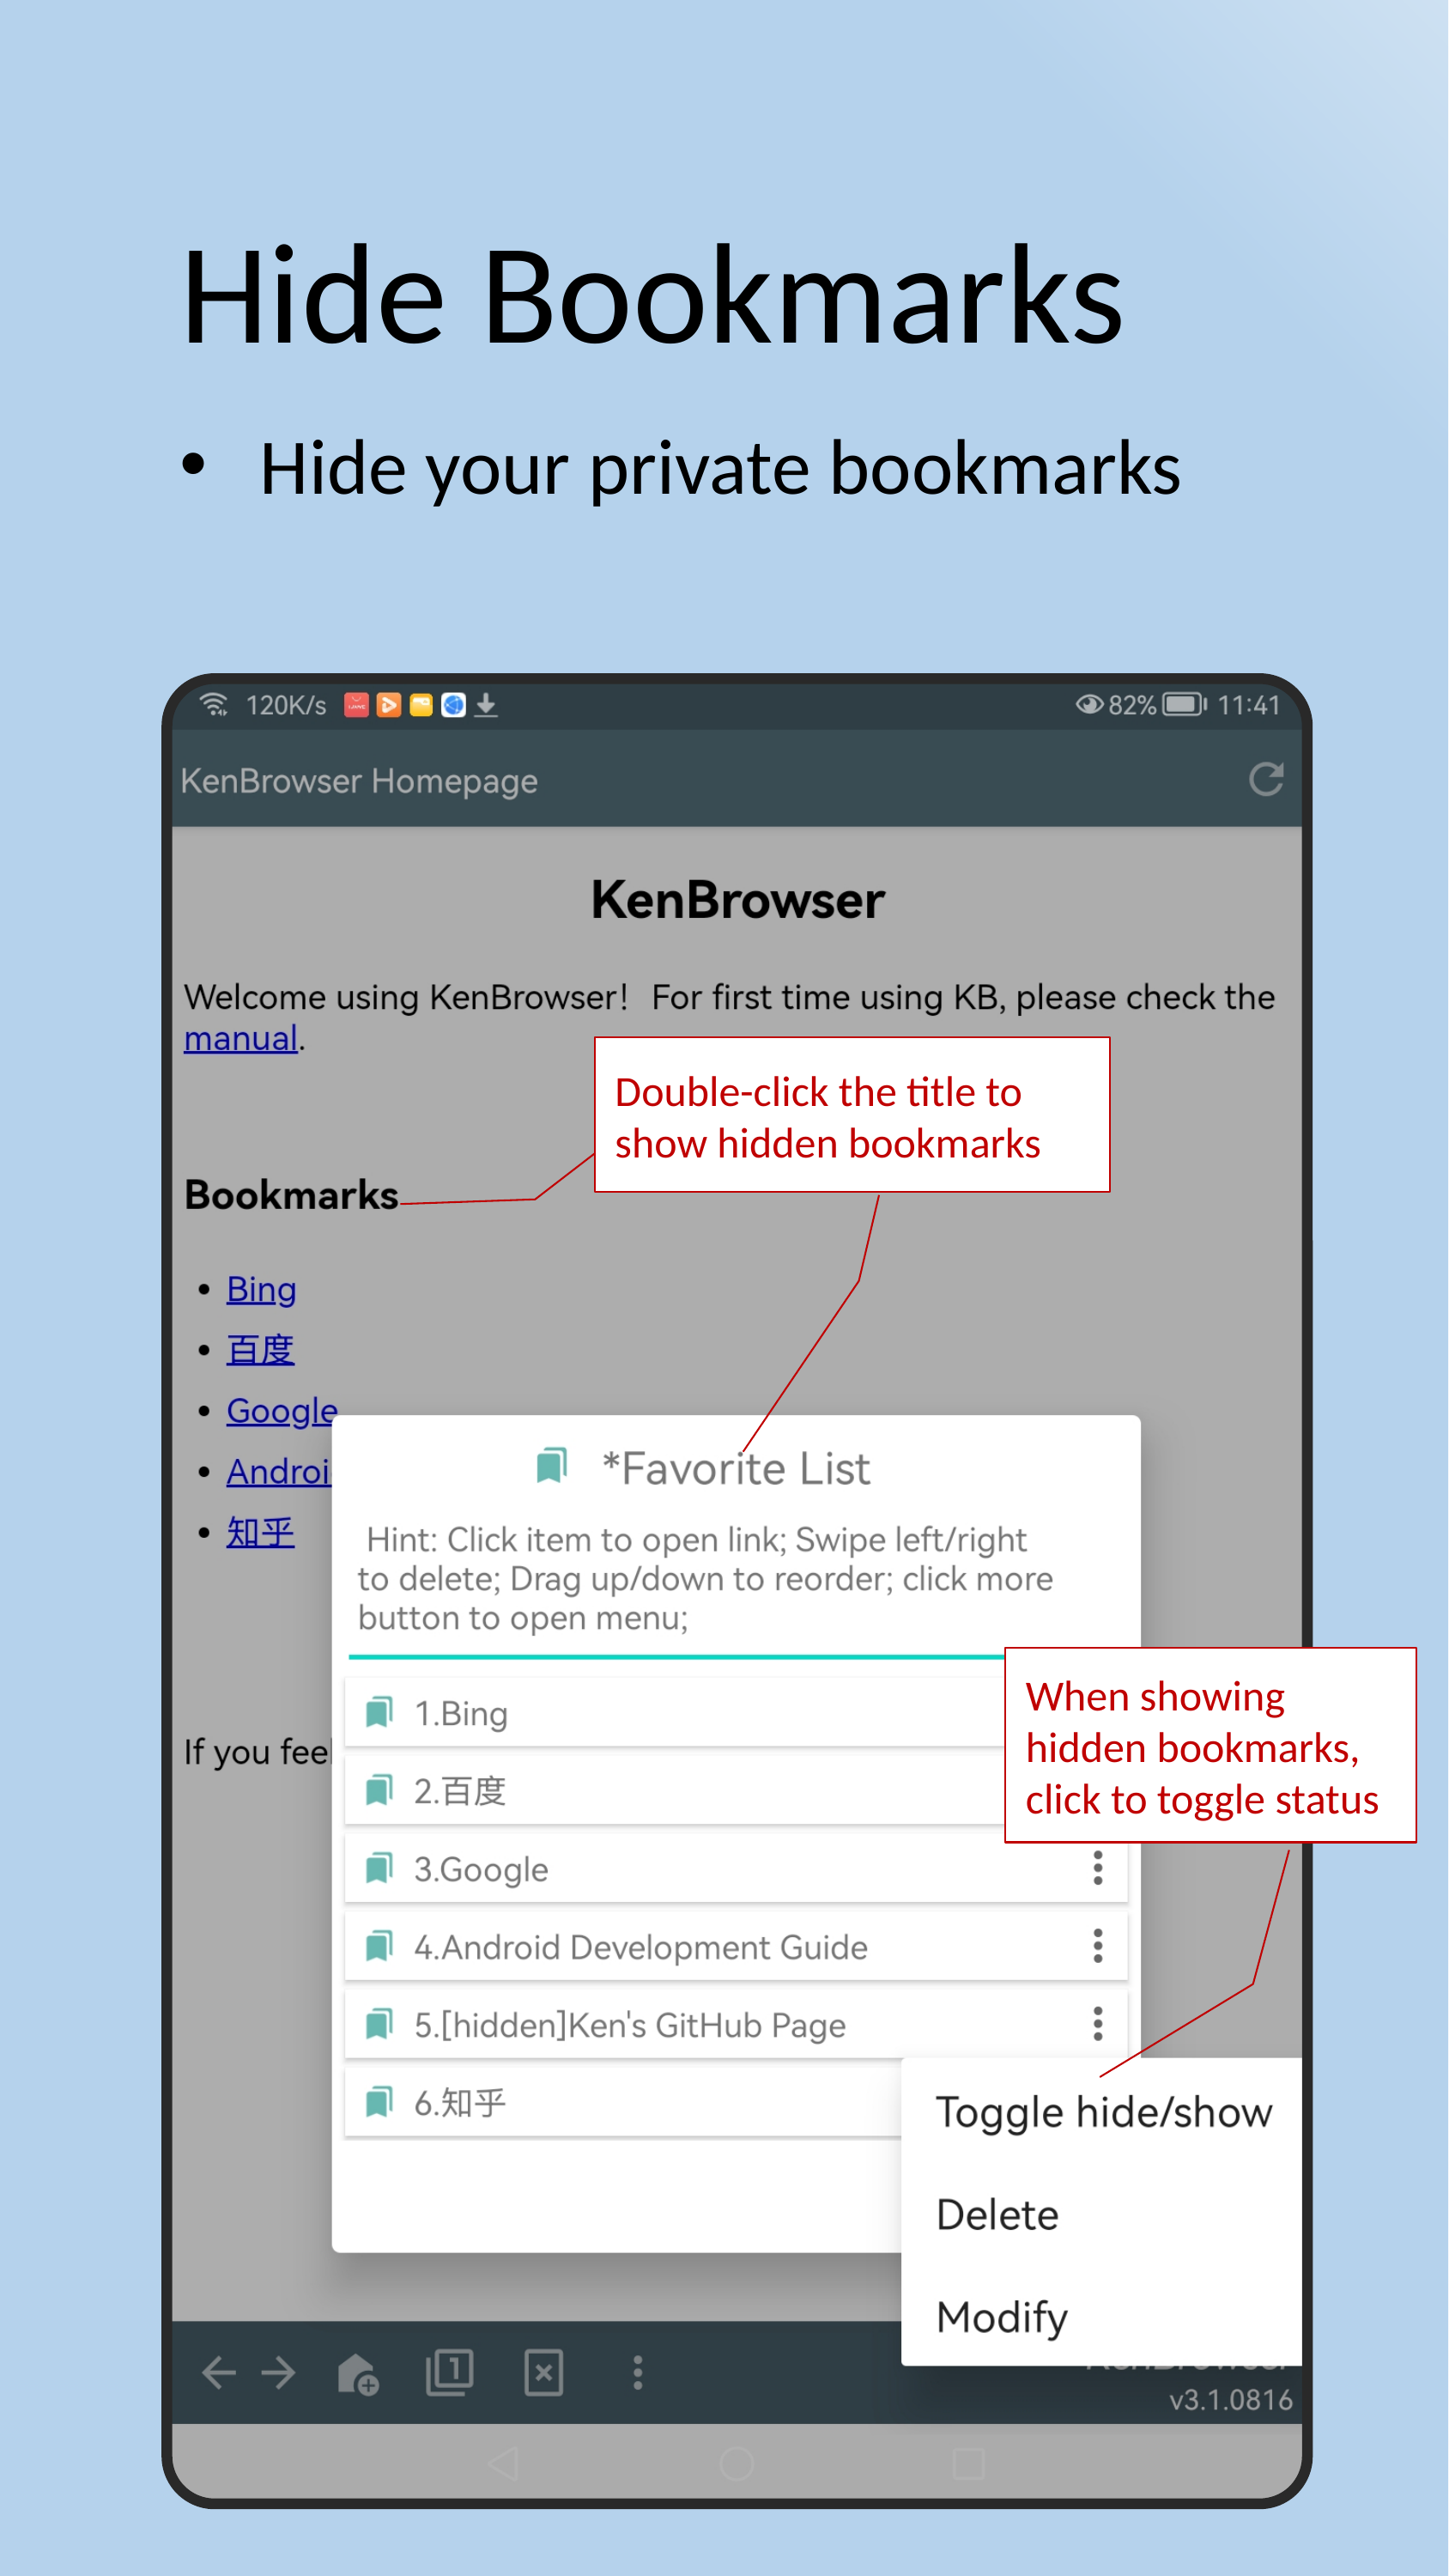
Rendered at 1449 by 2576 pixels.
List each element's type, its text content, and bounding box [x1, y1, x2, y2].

text_box When showing hidden bookmarks, click to toggle status [1308, 1647, 1417, 1844]
picture [167, 678, 1308, 2504]
text_box Hide Bookmarks Hide your private bookmarks [167, 194, 1253, 516]
